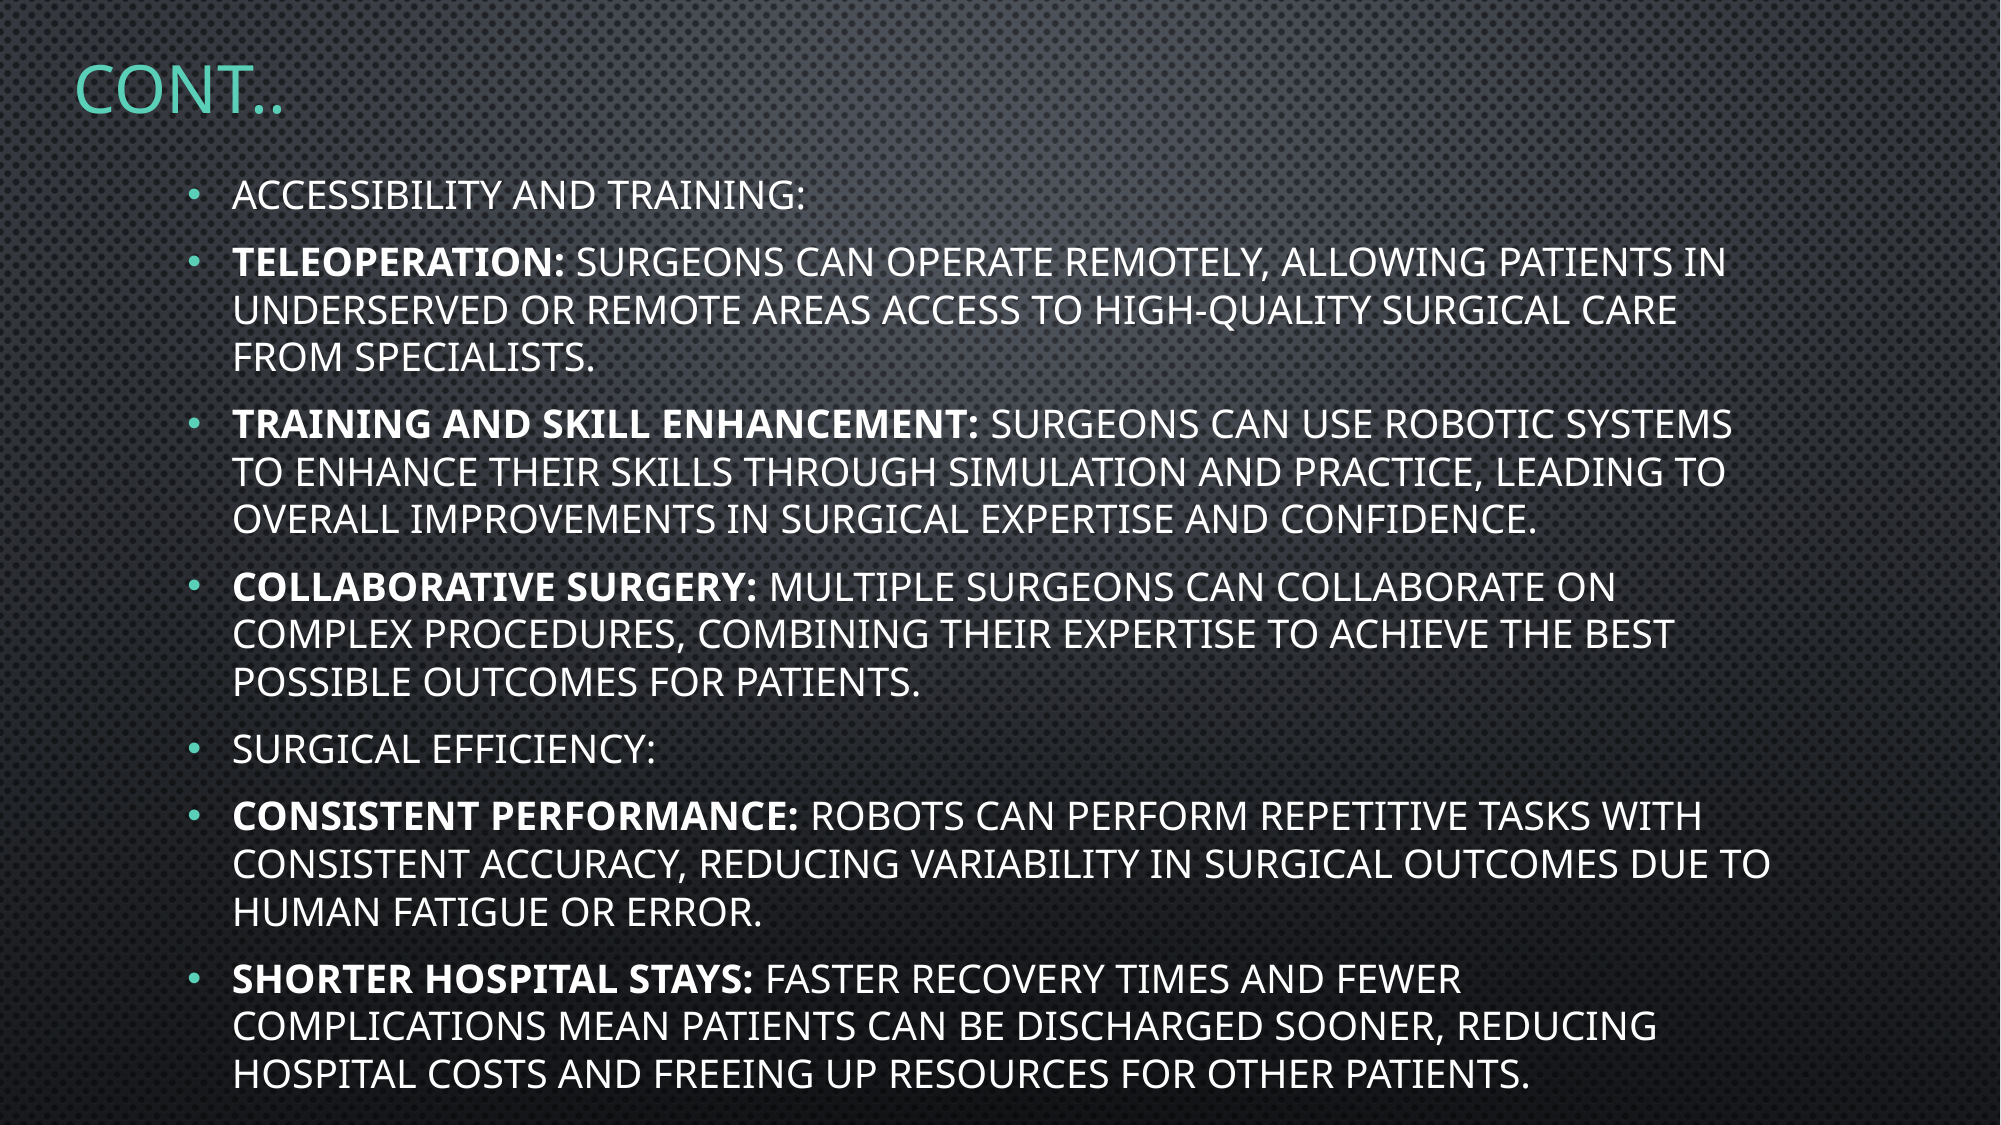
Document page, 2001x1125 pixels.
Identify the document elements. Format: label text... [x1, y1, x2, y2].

title Cont.. [58, 10, 1684, 163]
list Accessibility and Training: Teleoperation: Surgeons can operate remotely, allowing patients in underserved or remote areas access to high-quality surgical care from specialists. Training and Skill Enhancement: Surgeons can use robotic systems to enhance their skills through simulation and practice, leading to overall improvements in surgical expertise and confidence. Collaborative Surgery: Multiple surgeons can collaborate on complex procedures, combining their expertise to achieve the best possible outcomes for patients. Surgical Efficiency: Consistent Performance: Robots can perform repetitive tasks with consistent accuracy, reducing variability in surgical outcomes due to human fatigue or error. Shorter Hospital Stays: Faster recovery times and fewer complications mean patients can be discharged sooner, reducing hospital costs and freeing up resources for other patients. [172, 162, 1798, 1111]
